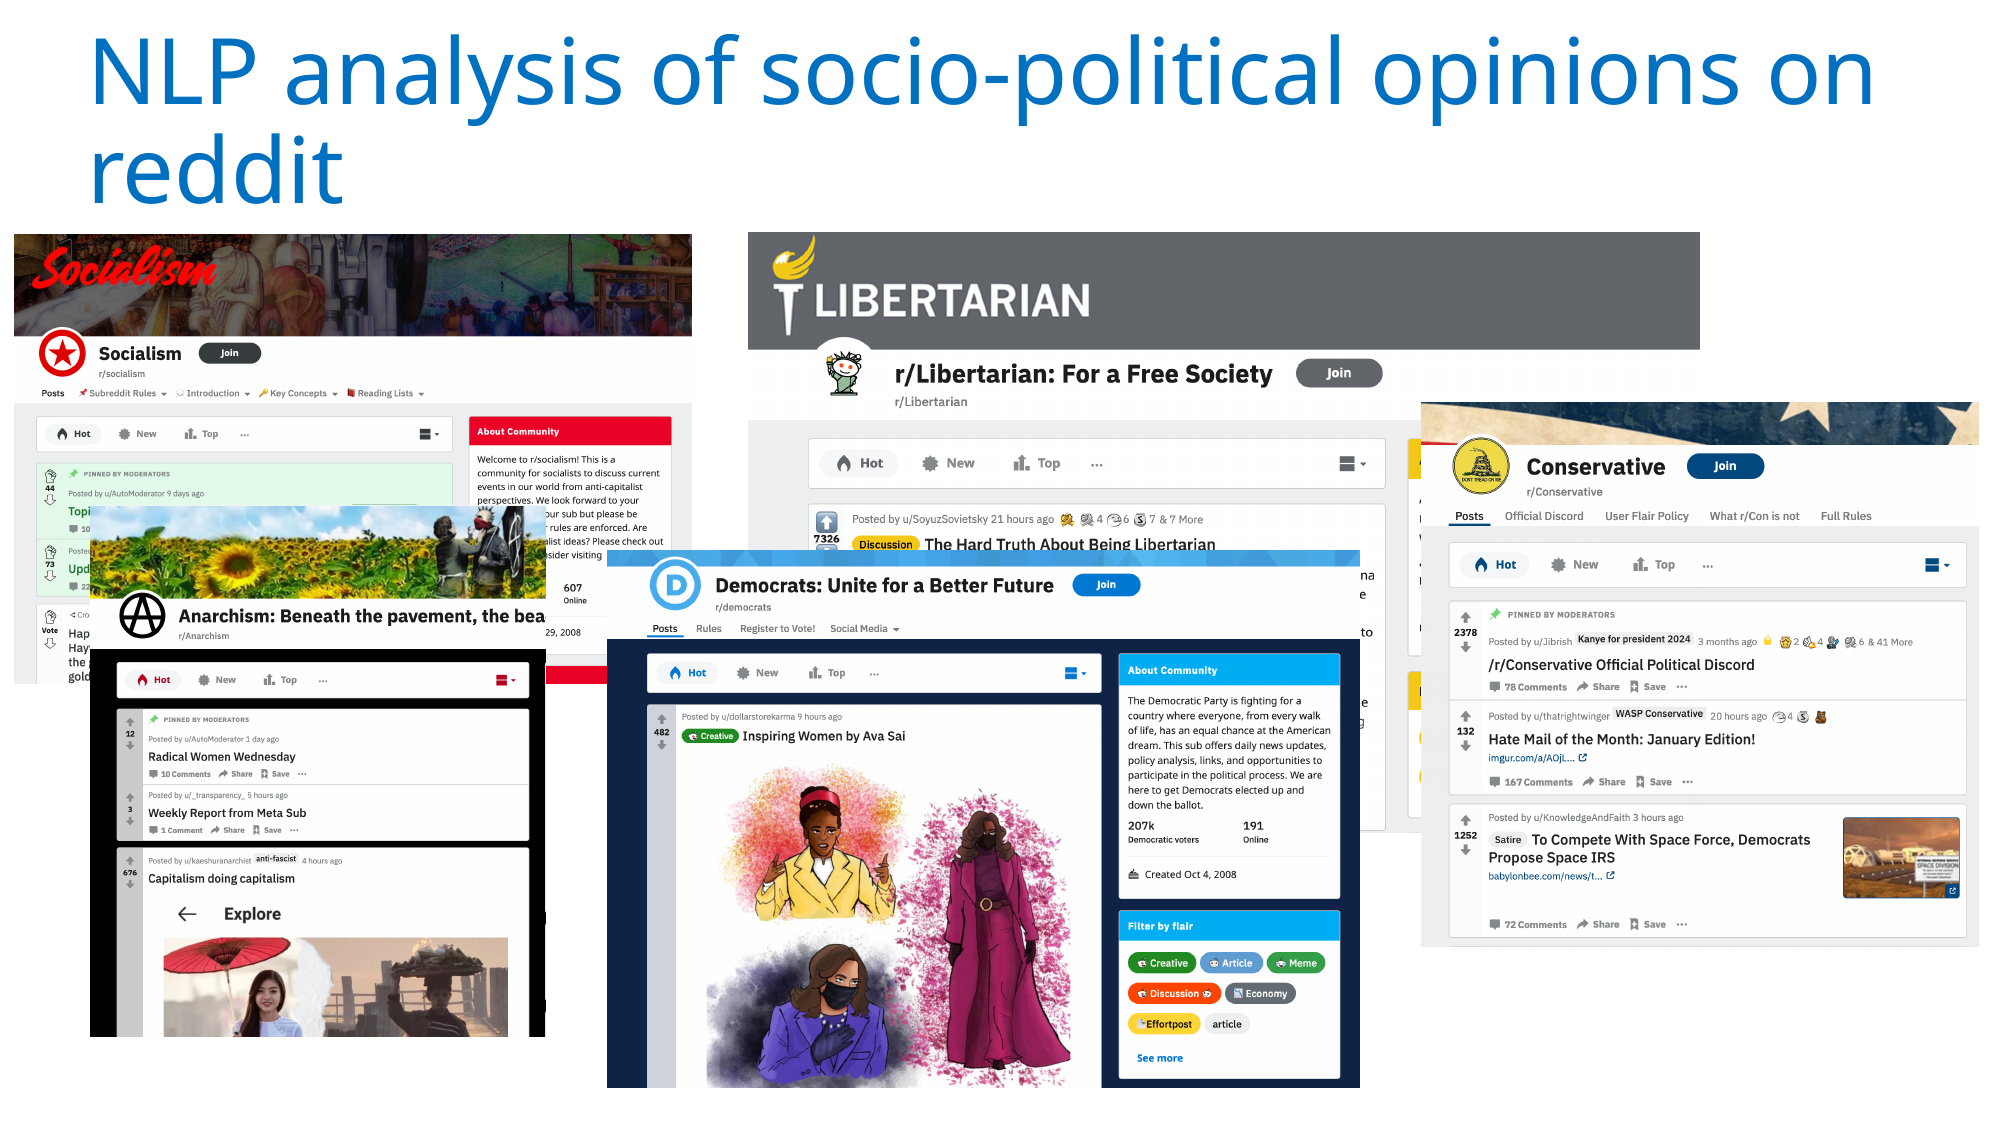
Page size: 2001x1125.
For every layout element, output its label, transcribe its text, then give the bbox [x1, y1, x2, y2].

title NLP analysis of socio-political opinions on reddit [72, 15, 1902, 233]
picture [14, 232, 1979, 1089]
